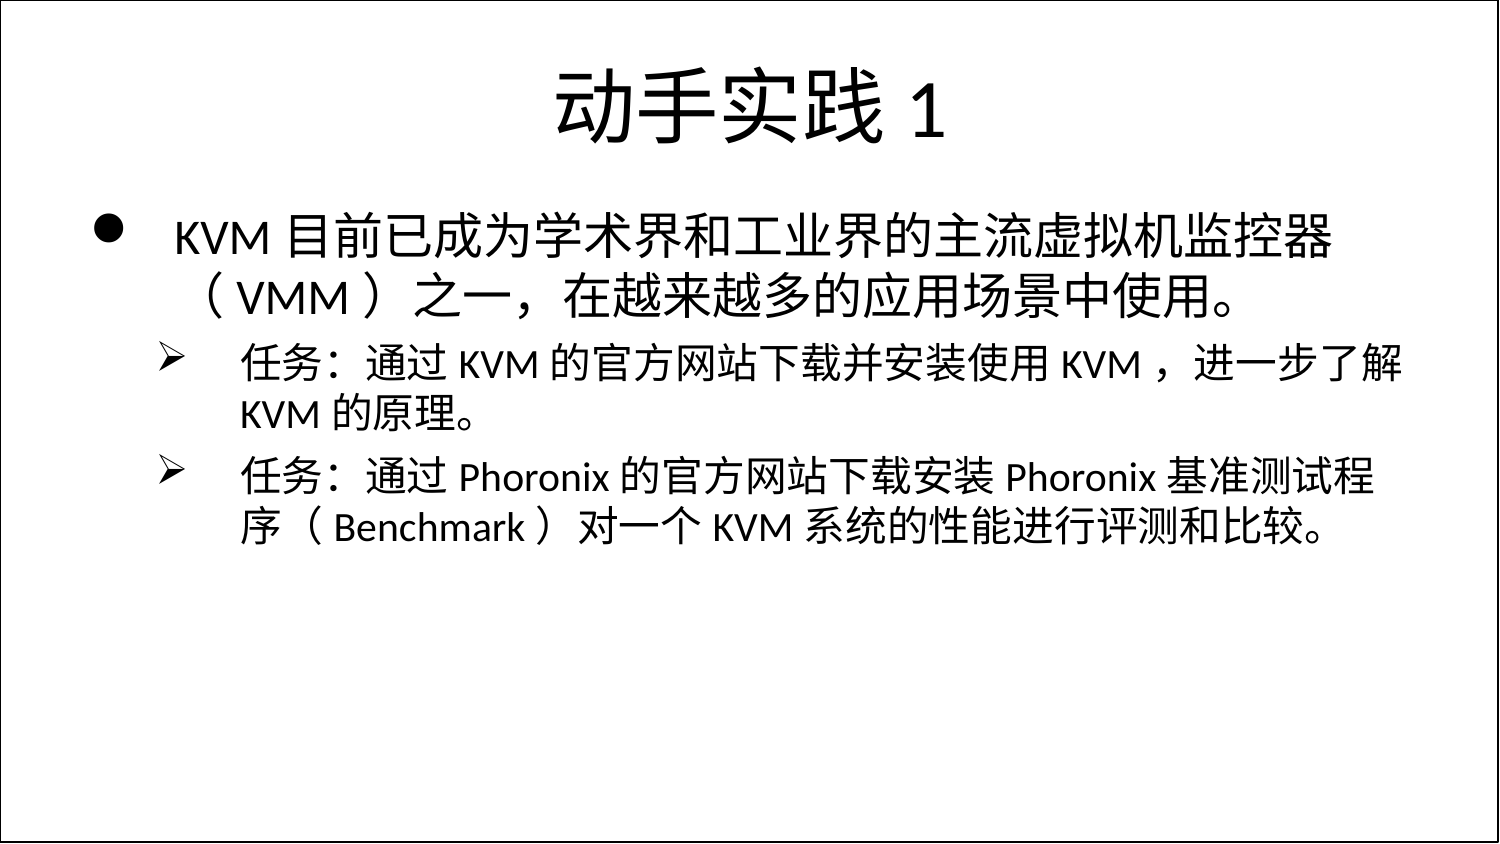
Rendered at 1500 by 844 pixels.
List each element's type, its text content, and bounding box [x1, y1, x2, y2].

list KVM目前已成为学术界和工业界的主流虚拟机监控器（VMM）之一，在越来越多的应用场景中使用。 任务：通过KVM的官方网站下载并安装使用KVM，进一步了解KVM的原理。 任务：通过Phoronix的官方网站下载安装Phoronix基准测试程序（Benchmark）对一个KVM系统的性能进行评测和比较。 [75, 196, 1425, 754]
title 动手实践1 [75, 33, 1425, 175]
